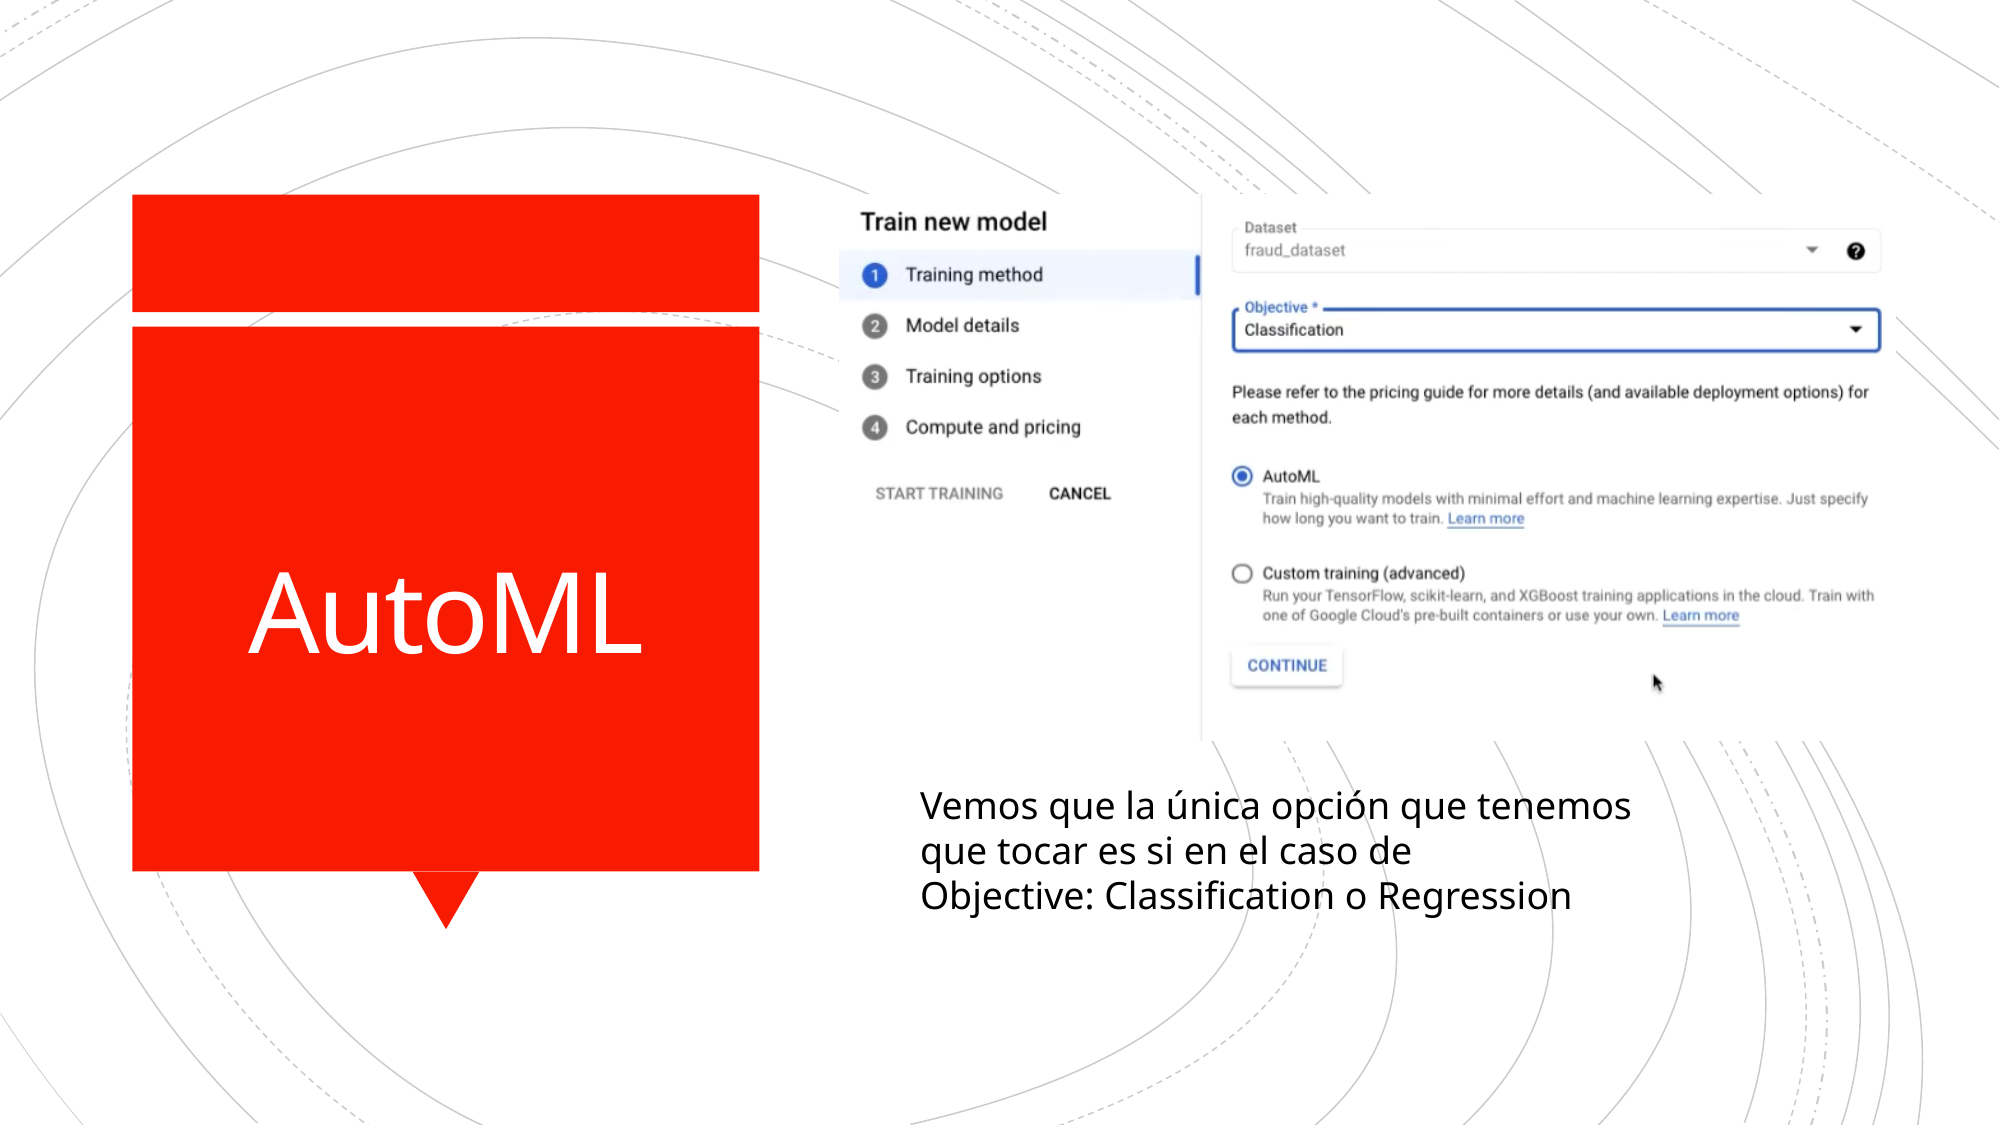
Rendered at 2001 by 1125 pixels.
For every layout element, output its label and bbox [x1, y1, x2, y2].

list [839, 193, 1896, 741]
text_box [0, 0, 2000, 1125]
text_box [132, 194, 760, 930]
